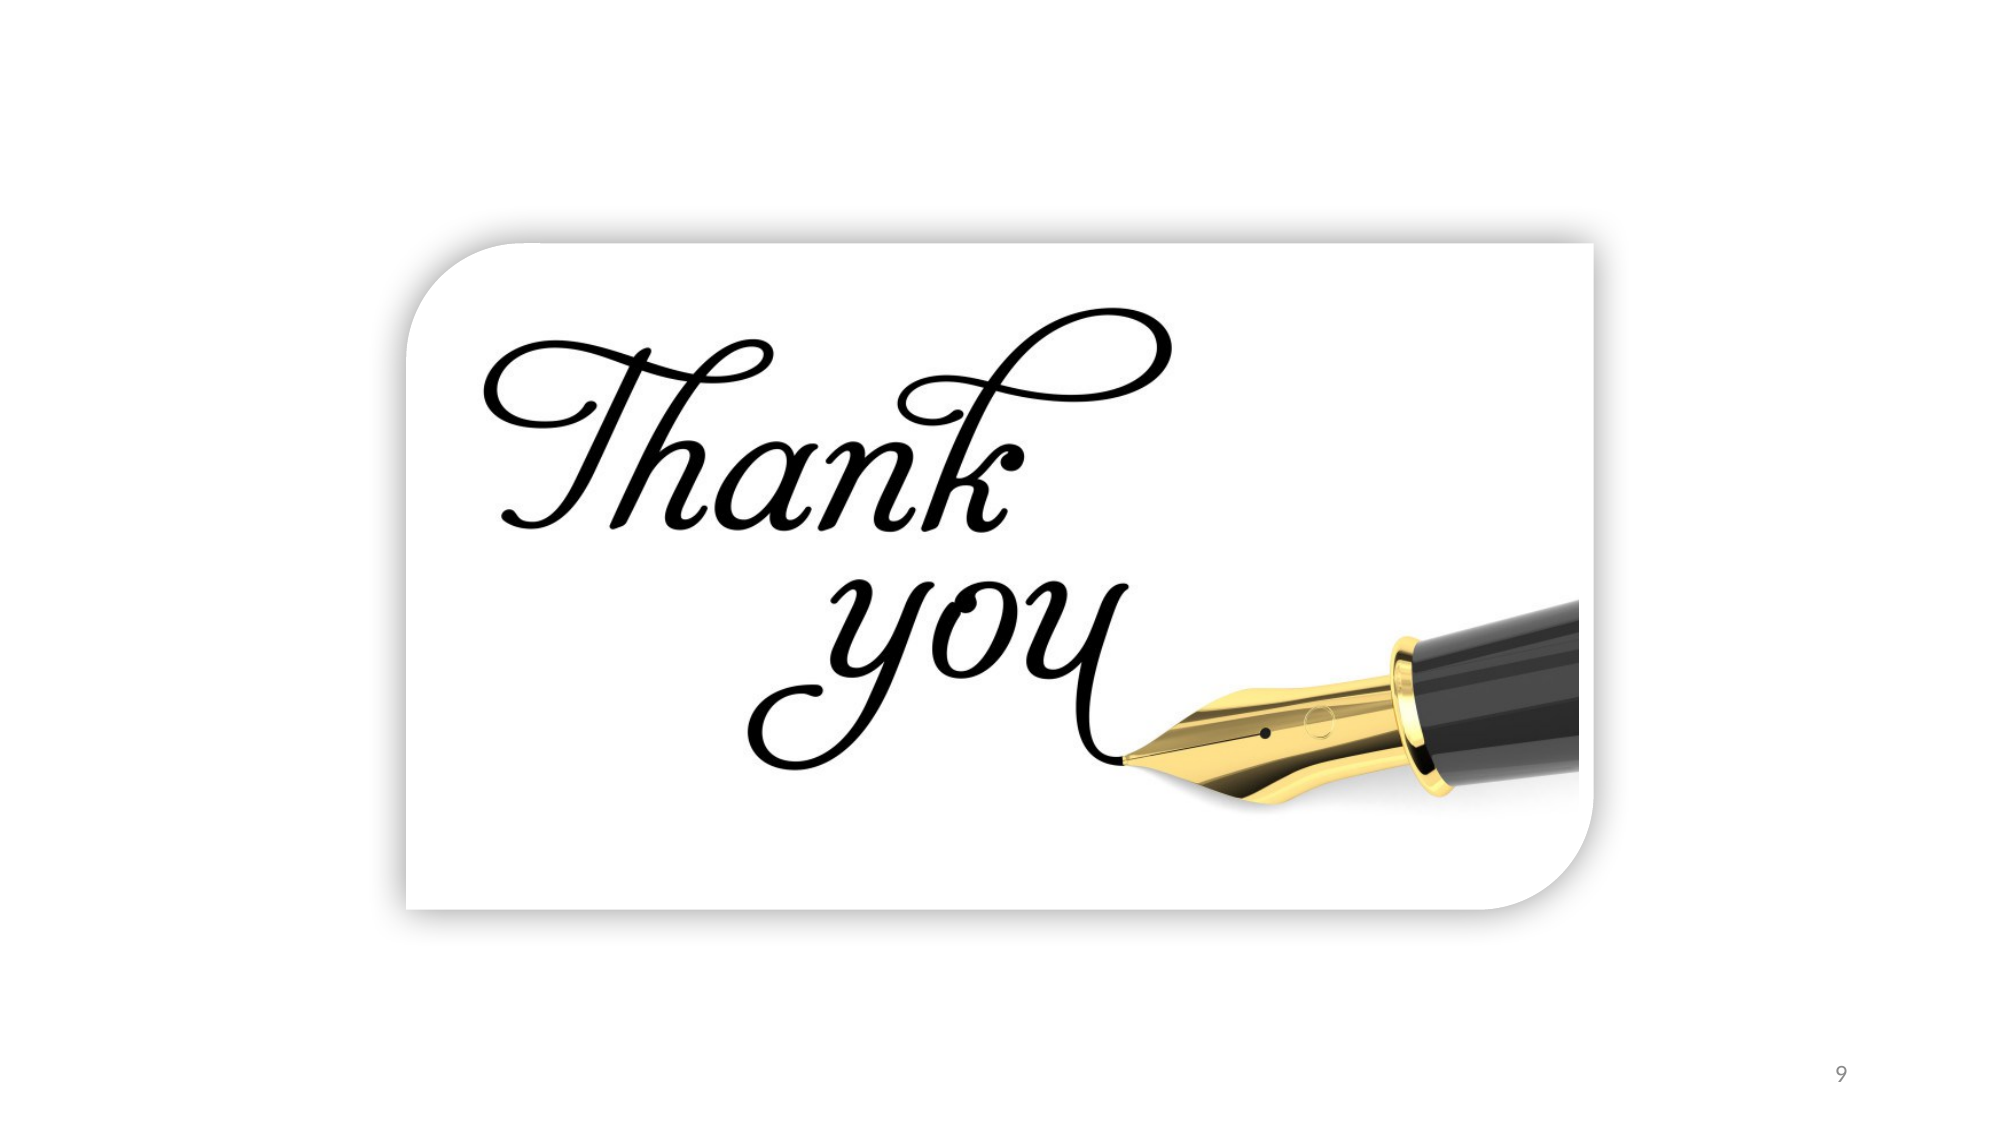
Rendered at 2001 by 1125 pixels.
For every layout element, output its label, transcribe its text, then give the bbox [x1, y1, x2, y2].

picture [413, 250, 1587, 903]
slide_number 9 [1412, 1042, 1863, 1103]
